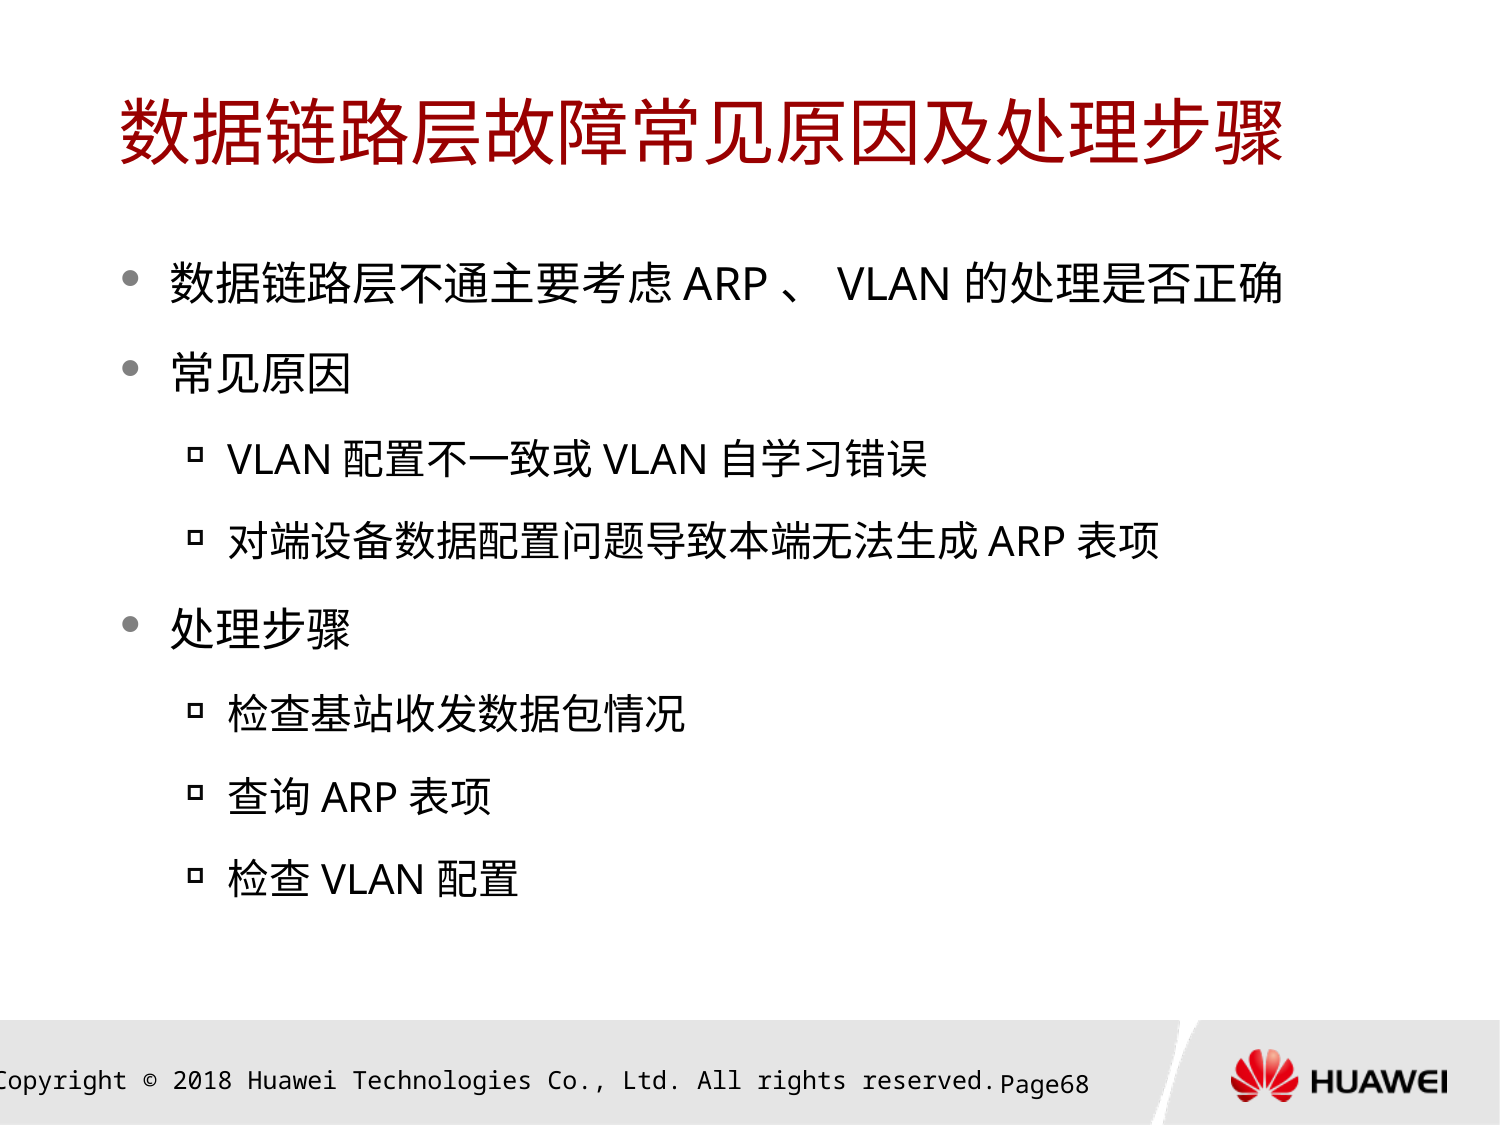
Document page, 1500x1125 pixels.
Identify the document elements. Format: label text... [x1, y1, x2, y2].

list 数据链路层不通主要考虑ARP、VLAN的处理是否正确 常见原因 VLAN配置不一致或VLAN自学习错误 对端设备数据配置问题导致本端无法生成ARP表项 处理步骤 检查基站收发数据包情况 查询ARP表项 检查VLAN配置 [106, 225, 1409, 915]
picture [0, 1020, 1500, 1125]
title 数据链路层故障常见原因及处理步骤 [104, 58, 1374, 202]
slide_number Page67 [999, 1070, 1250, 1125]
